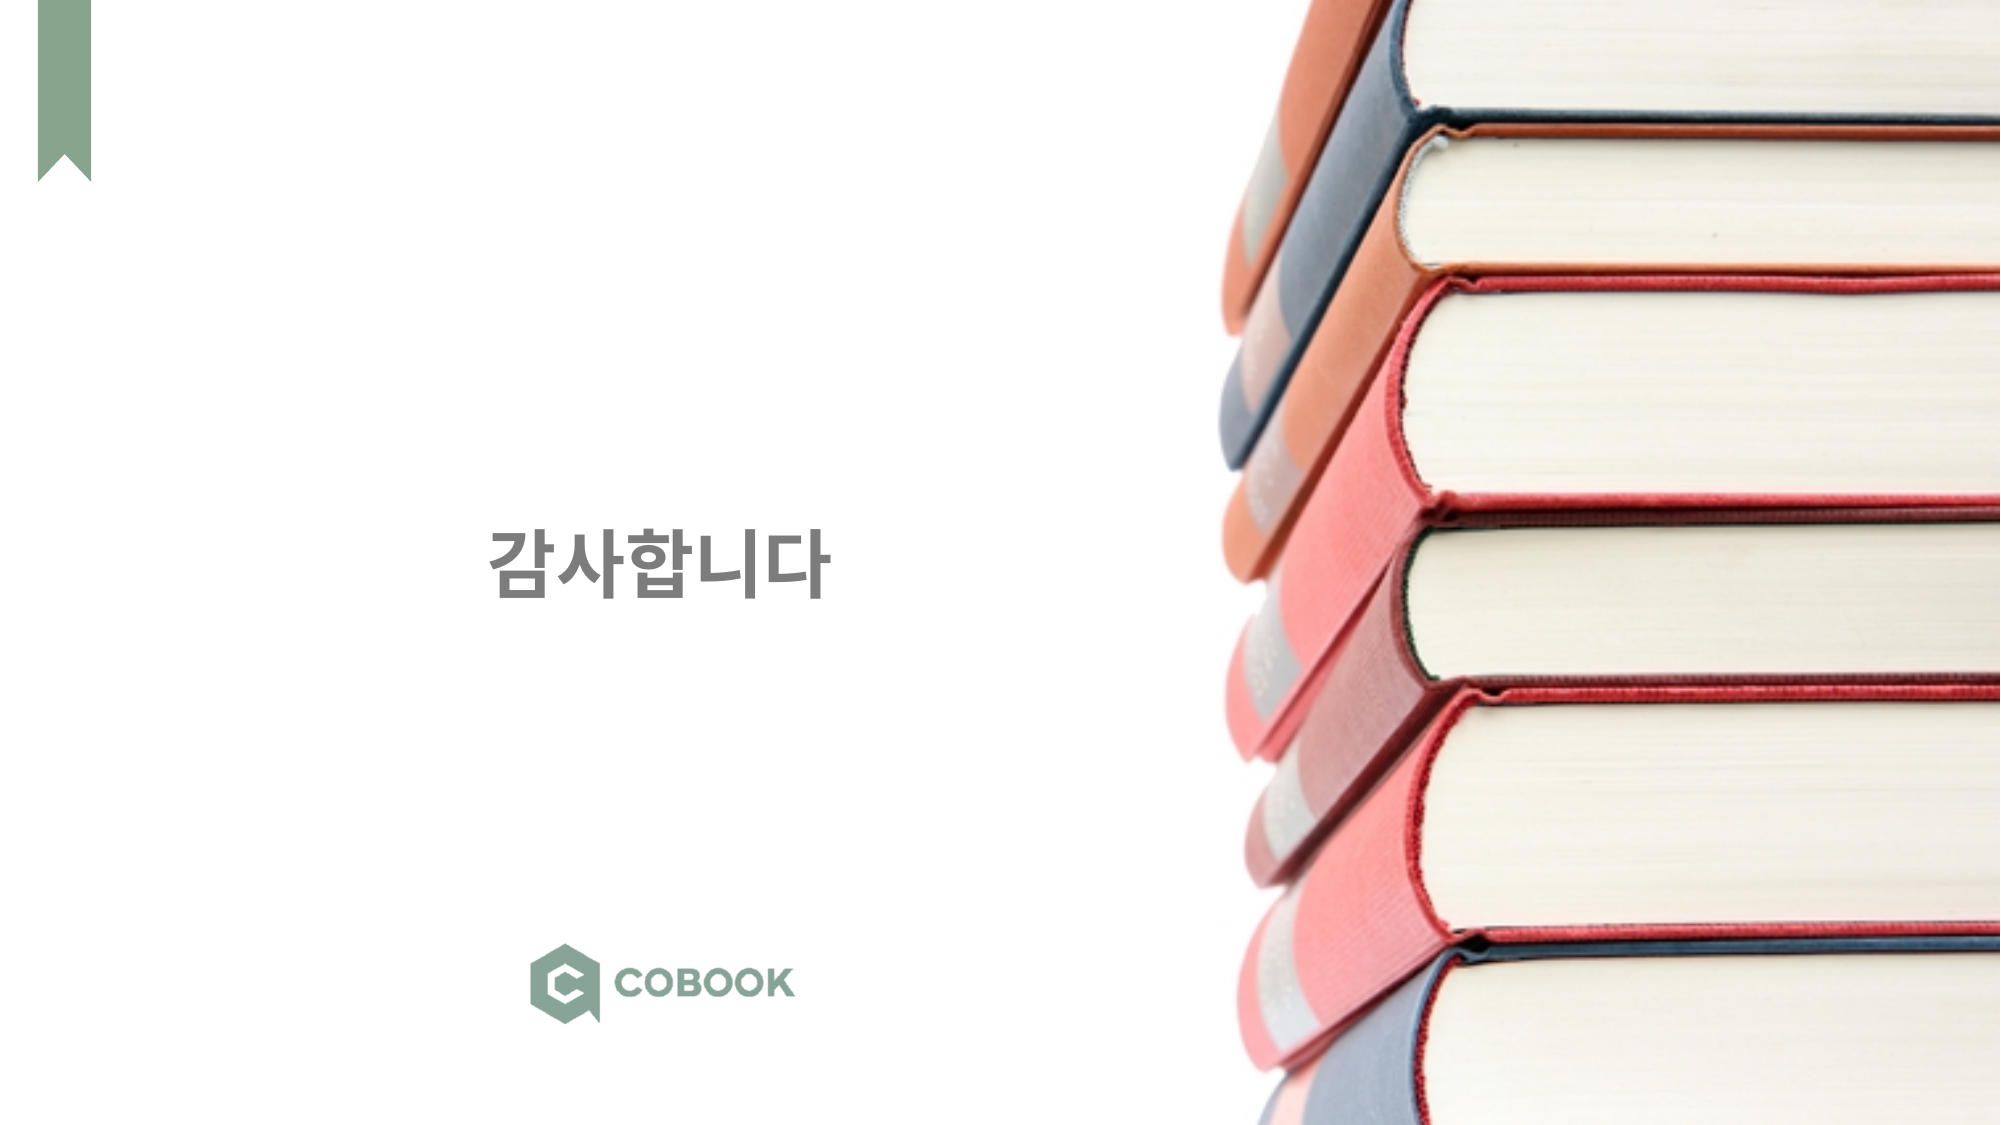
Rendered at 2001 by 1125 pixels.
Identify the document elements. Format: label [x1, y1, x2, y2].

picture [206, 0, 2000, 1125]
text_box [24, 0, 105, 197]
